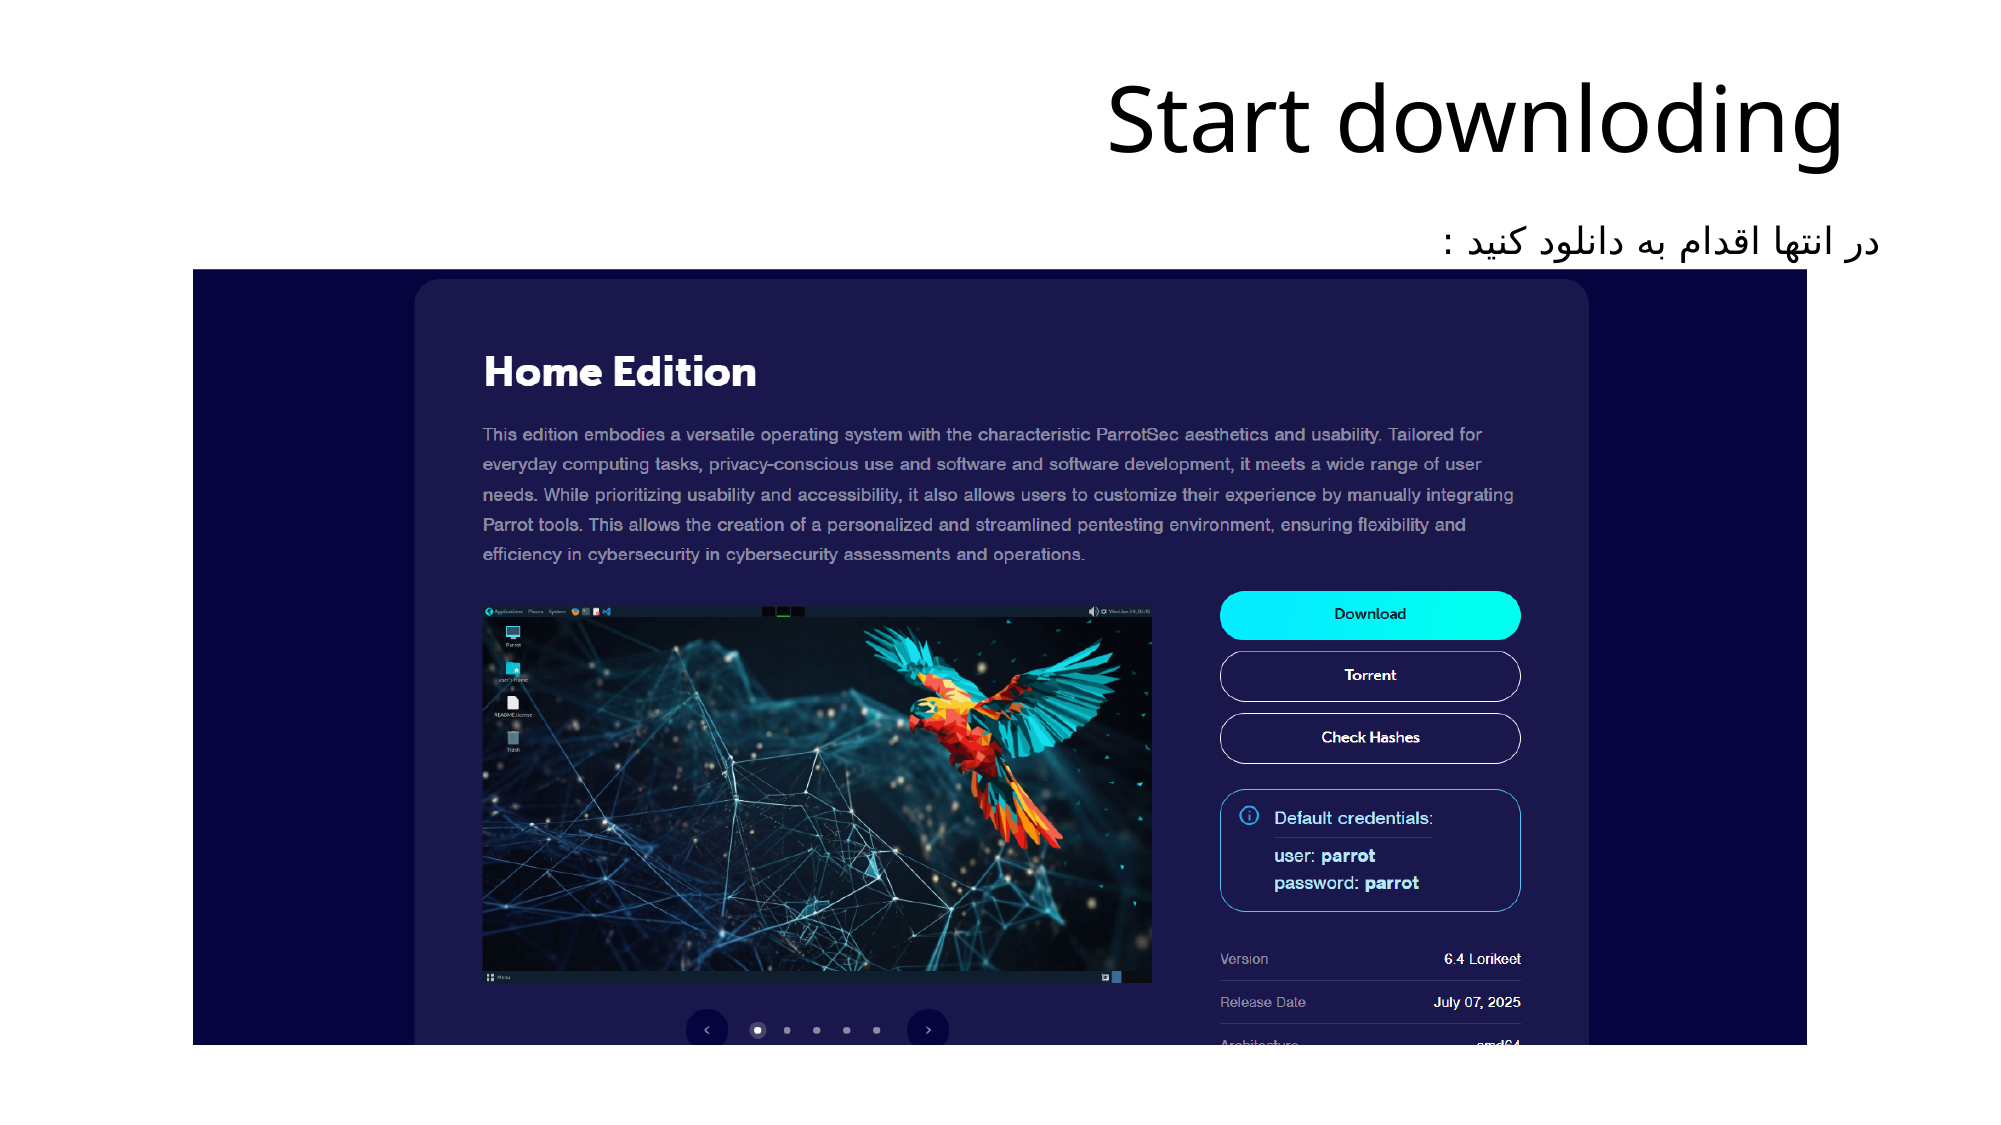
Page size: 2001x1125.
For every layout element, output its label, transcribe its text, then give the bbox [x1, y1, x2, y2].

list در انتها اقدام به دانلود کنید : [103, 186, 1896, 270]
title Start downloding [137, 59, 1863, 186]
picture [193, 269, 1807, 1045]
